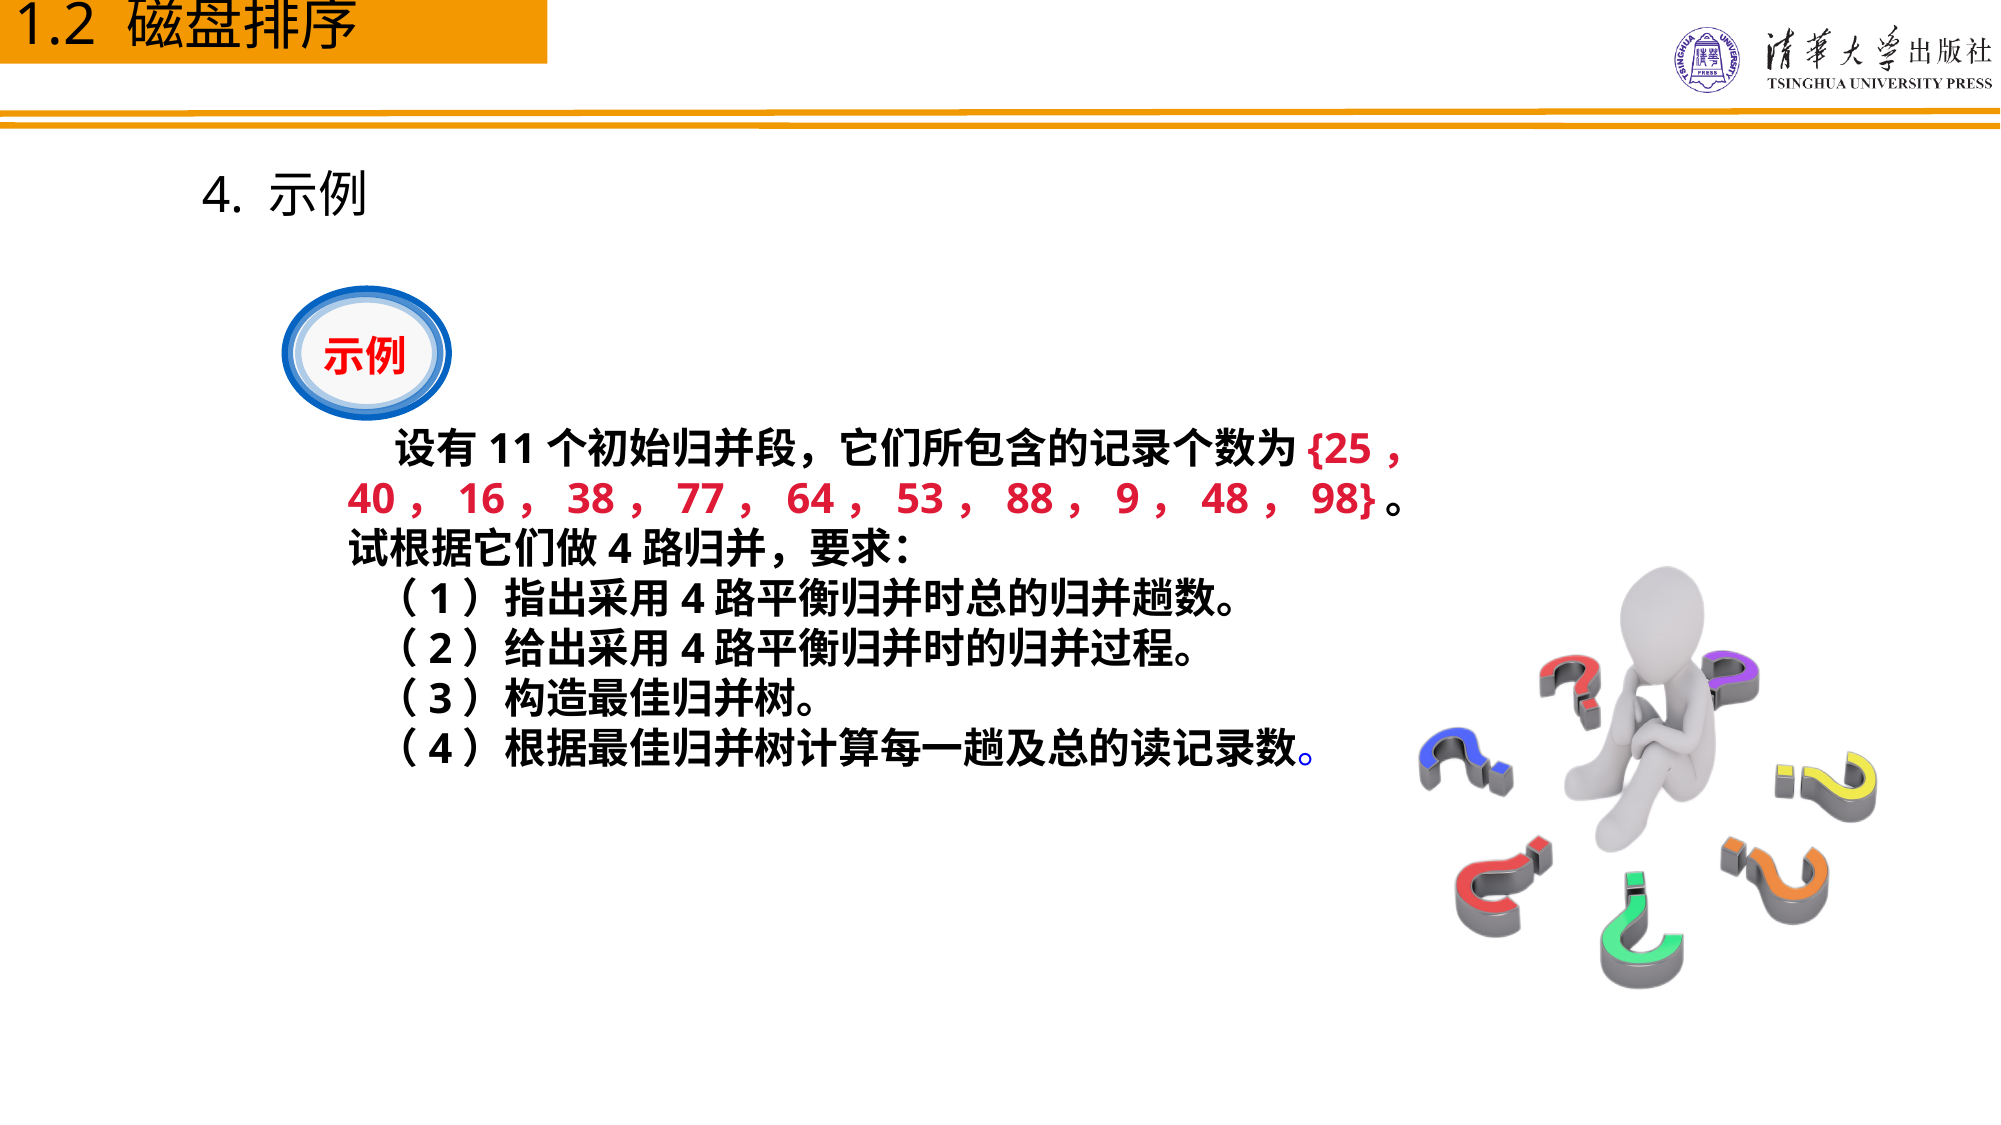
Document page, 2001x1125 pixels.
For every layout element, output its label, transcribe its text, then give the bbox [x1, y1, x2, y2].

text_box 4. 示例 [187, 155, 902, 231]
text_box 设有11个初始归并段，它们所包含的记录个数为{25，40，16，38，77，64，53，88，9，48，98}。试根据它们做4路归并，要求： （1）指出采用4路平衡归并时总的归并趟数。 （2）给出采用4路平衡归并时的归并过程。 （3）构造最佳归并树。 （4）根据最佳归并树计算每一趟及总的读记录数。 [332, 414, 1399, 780]
picture [1399, 401, 1891, 1049]
picture [1638, 0, 2001, 144]
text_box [284, 288, 449, 418]
text_box 1.2 磁盘排序 [0, 0, 548, 64]
